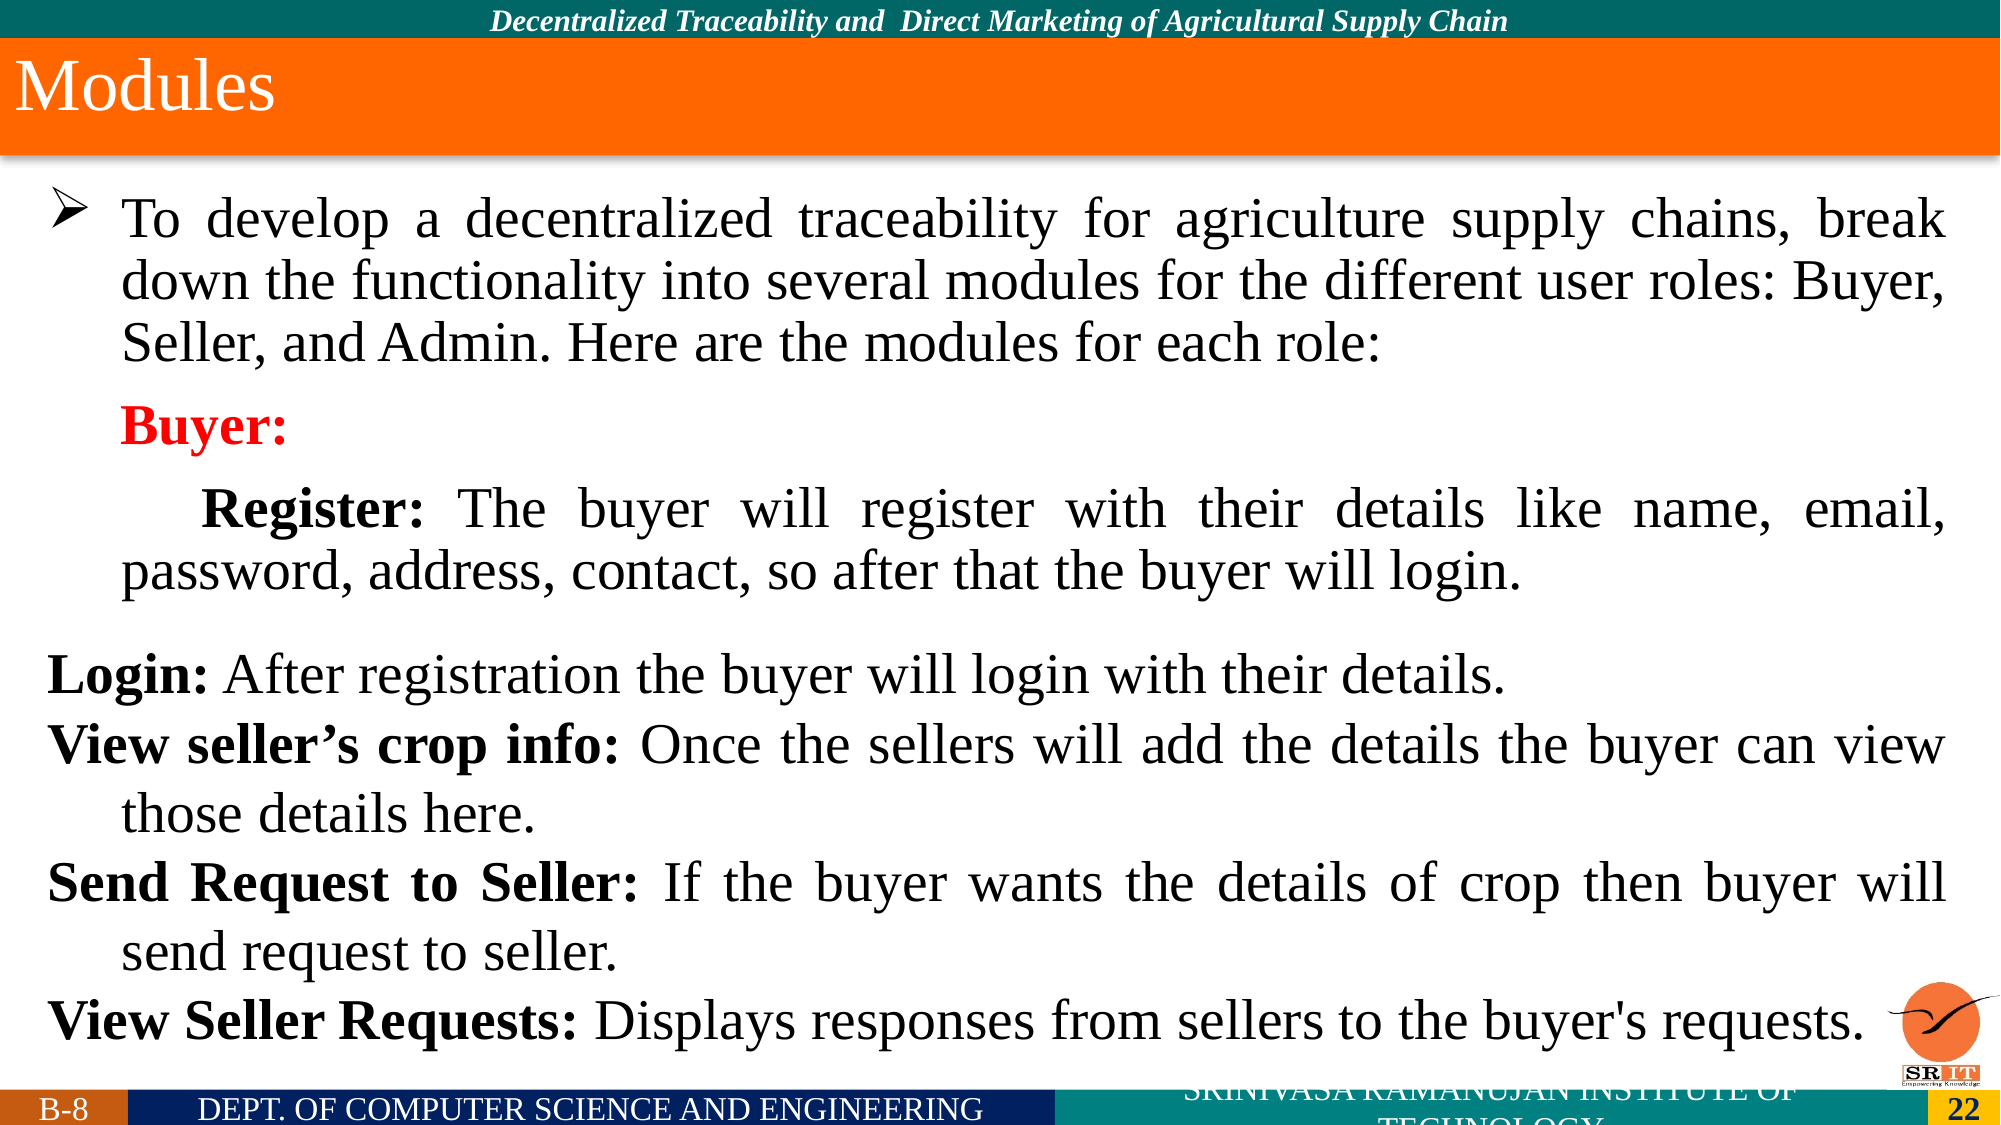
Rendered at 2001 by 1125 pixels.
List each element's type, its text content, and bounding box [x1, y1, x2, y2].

title Modules [0, 38, 2000, 156]
list To develop a decentralized traceability for agriculture supply chains, break down the functionality into several modules for the different user roles: Buyer, Seller, and Admin. Here are the modules for each role: Buyer: Register: The buyer will register with their details like name, email, password, address, contact, so after that the buyer will login. Login: After registration the buyer will login with their details. View seller’s crop info: Once the sellers will add the details the buyer can view those details here. Send Request to Seller: If the buyer wants the details of crop then buyer will send request to seller. View Seller Requests: Displays responses from sellers to the buyer's requests. [32, 179, 1965, 1065]
picture [1887, 977, 2000, 1090]
